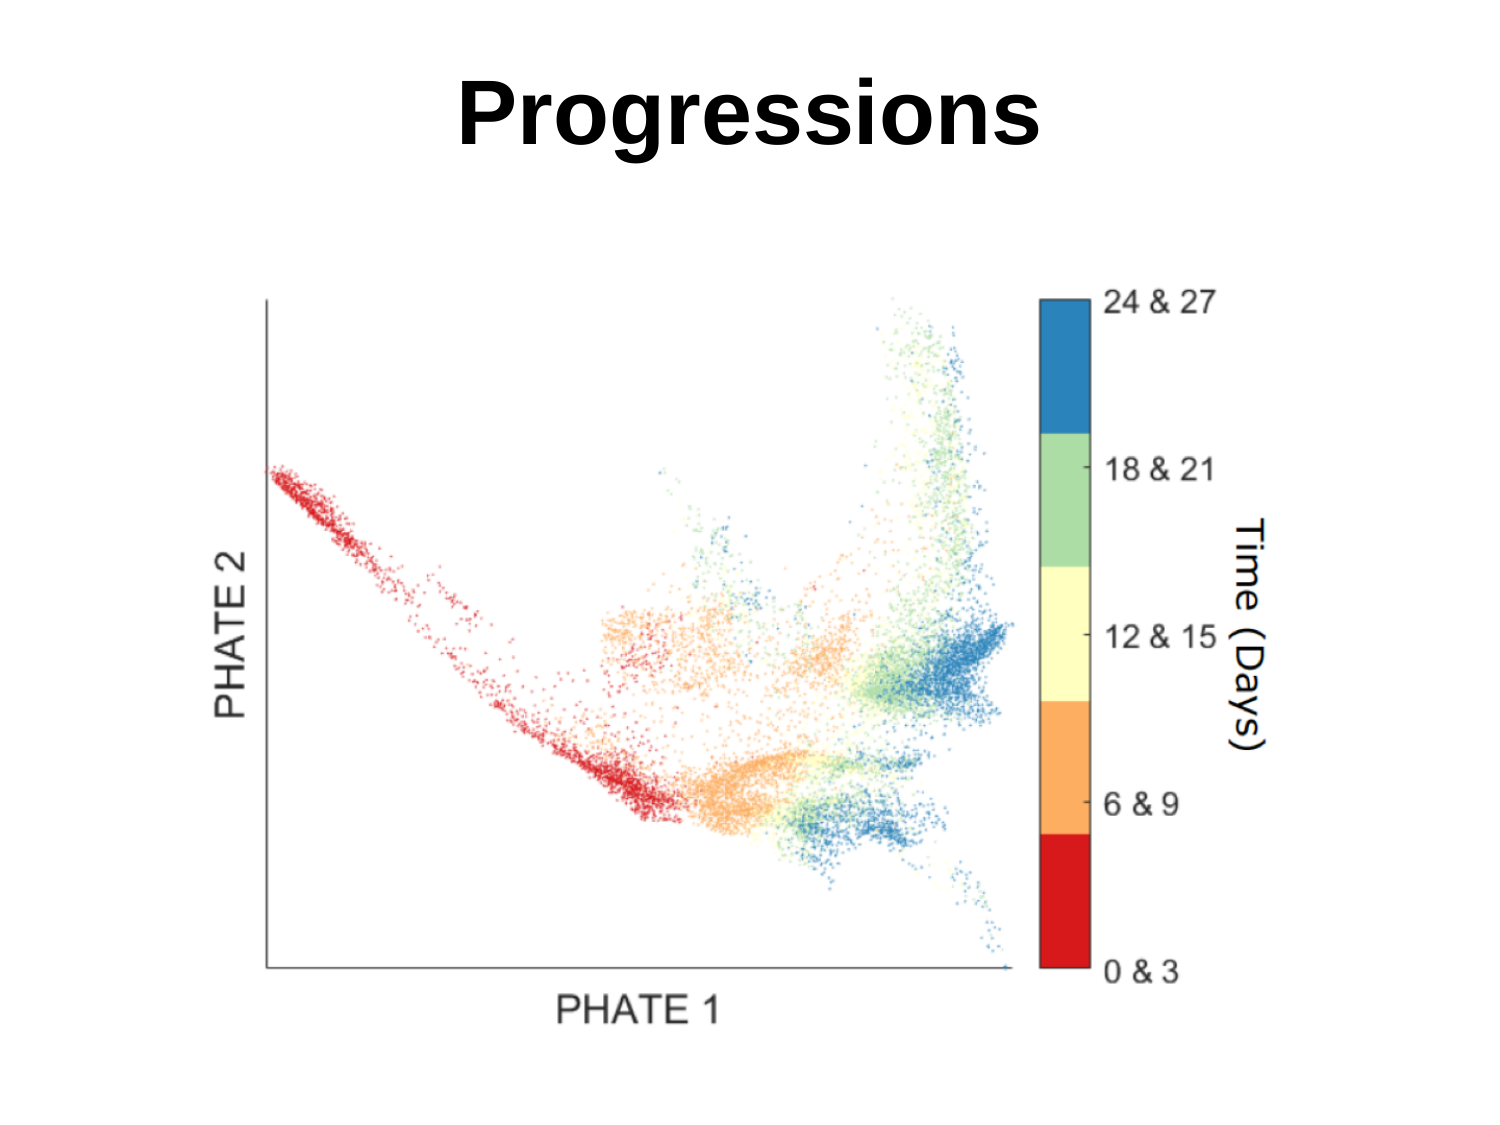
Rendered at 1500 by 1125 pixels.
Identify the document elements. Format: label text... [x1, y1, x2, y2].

picture [199, 216, 1301, 1041]
text_box Progressions [74, 45, 1425, 233]
